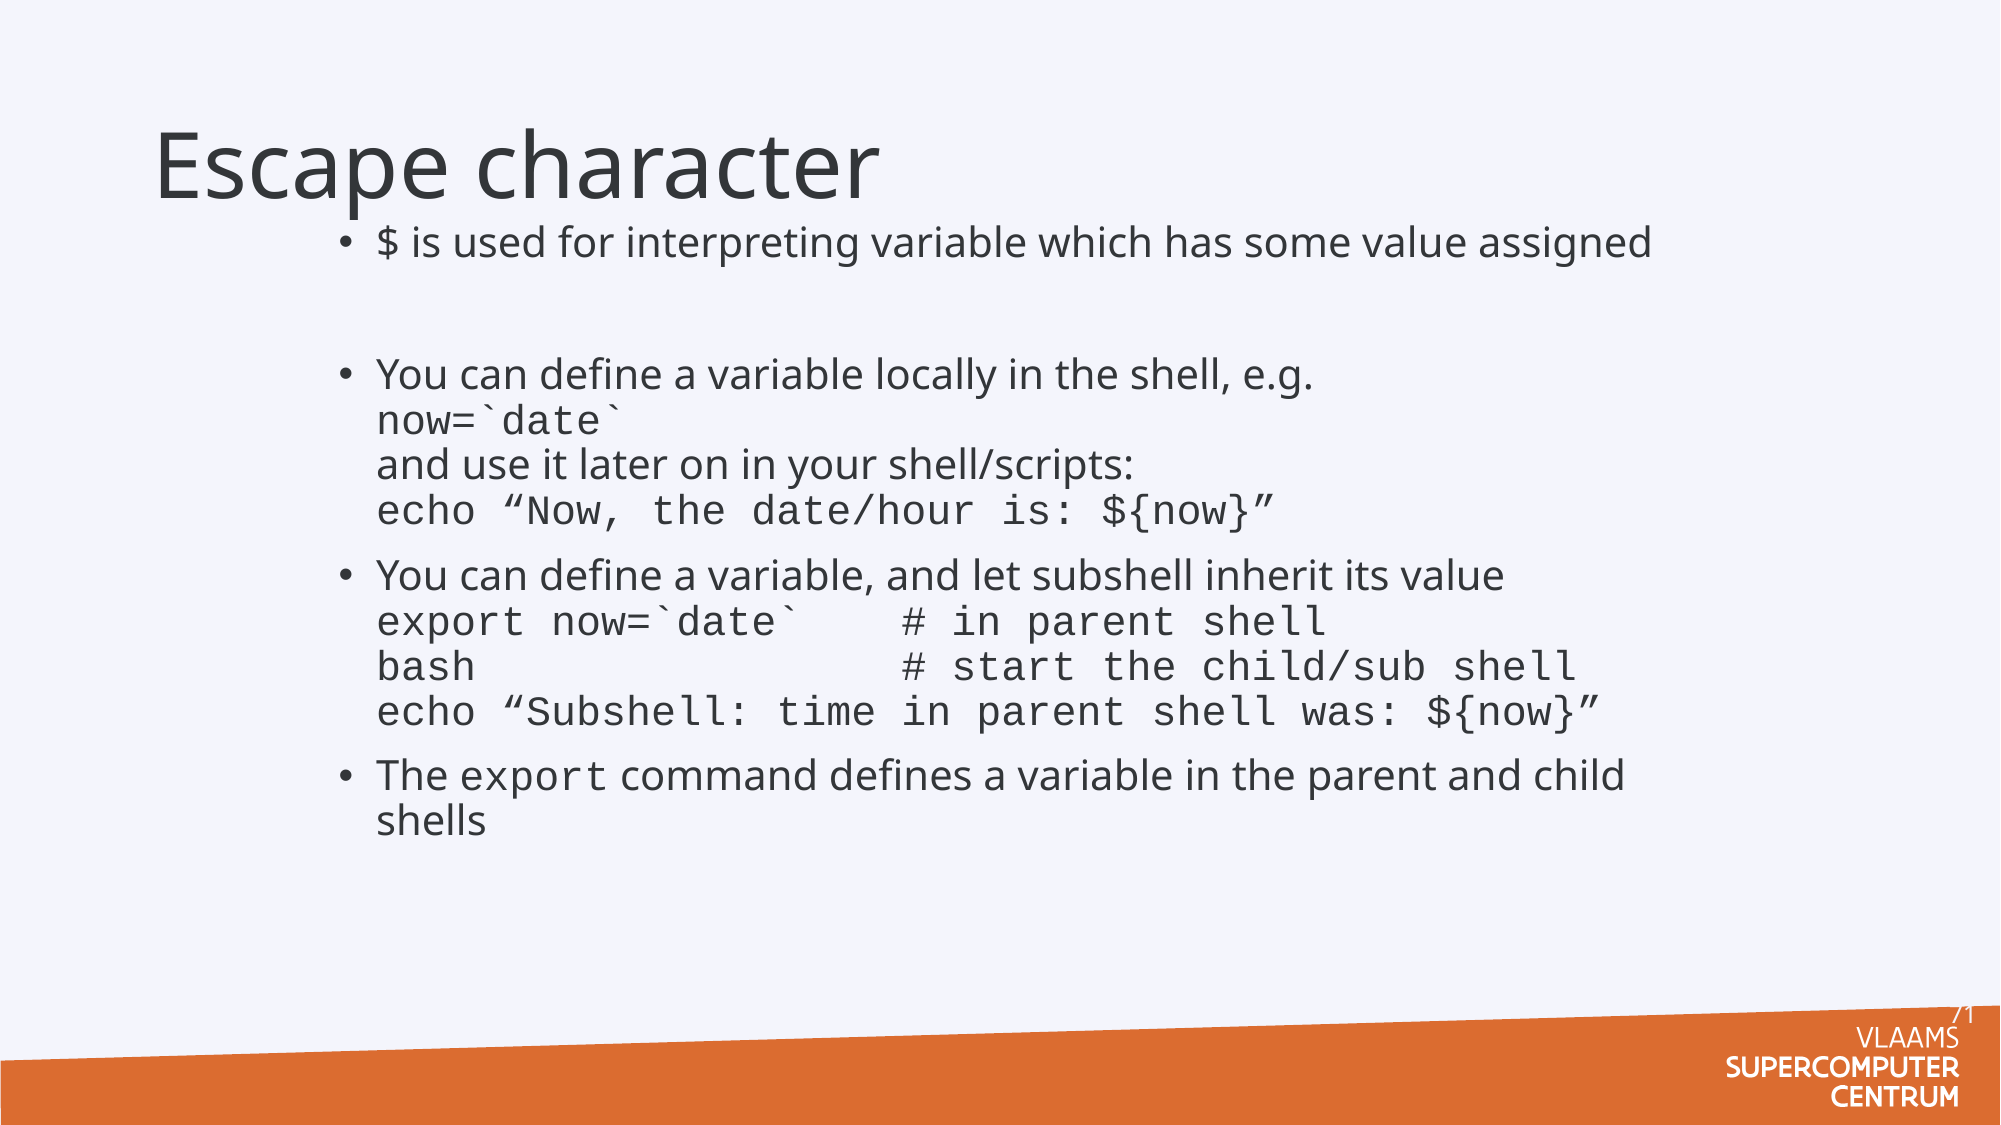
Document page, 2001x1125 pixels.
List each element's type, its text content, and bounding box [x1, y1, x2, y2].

title Escape character [137, 59, 1863, 278]
picture [1725, 1021, 1960, 1117]
list $ is used for interpreting variable which has some value assigned You can define a variable locally in the shell, e.g. now=`date` and use it later on in your shell/scripts: echo “Now, the date/hour is: ${now}” You can define a variable, and let subshell inherit its value export now=`date` # in parent shell bash # start the child/sub shell echo “Subshell: time in parent shell was: ${now}” The export command defines a variable in the parent and child shells [338, 221, 1745, 948]
slide_number 71 [1787, 992, 1993, 1040]
